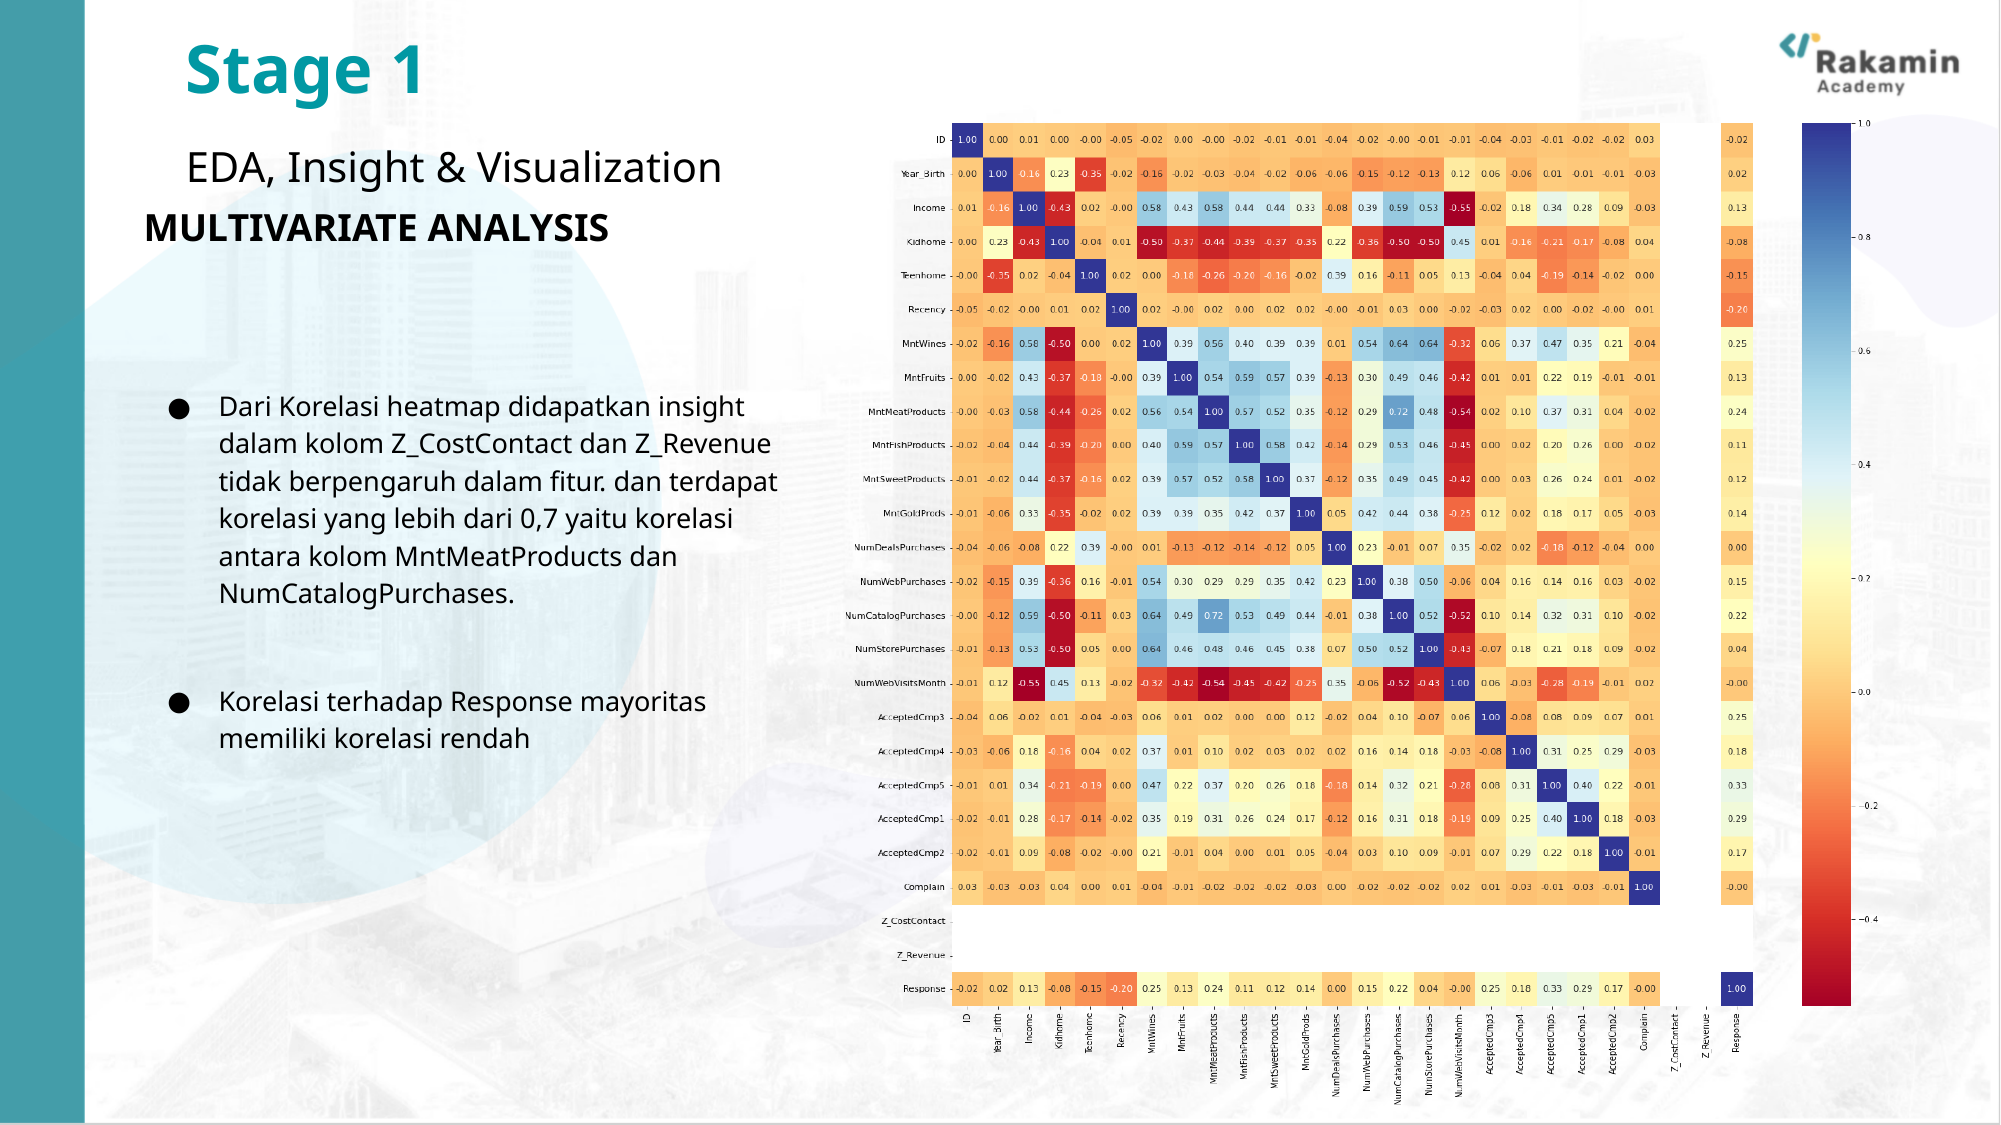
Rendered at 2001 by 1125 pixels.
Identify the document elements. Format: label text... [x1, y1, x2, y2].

text_box Stage 1 [170, 16, 1377, 102]
picture [0, 0, 2001, 1125]
text_box EDA, Insight & Visualization [170, 101, 1899, 111]
